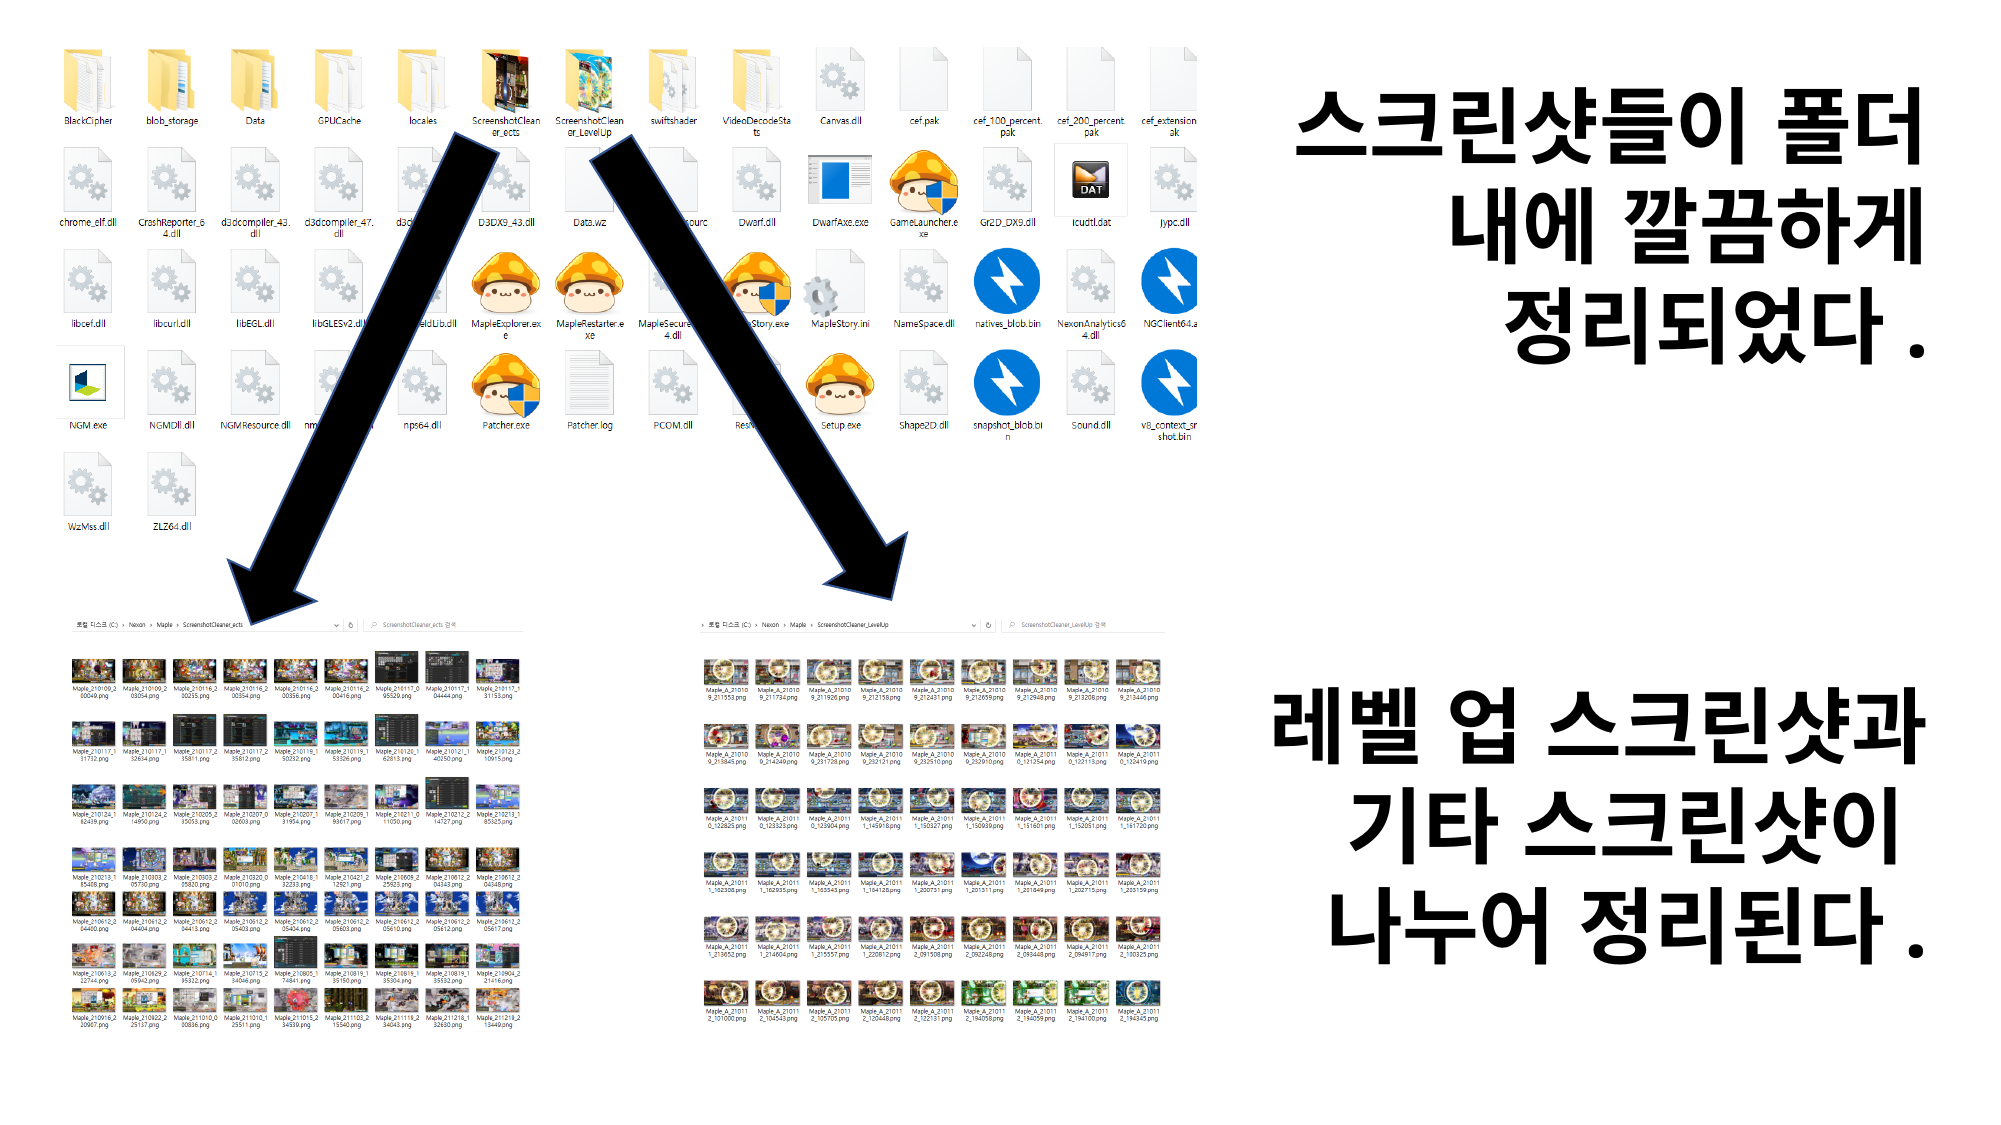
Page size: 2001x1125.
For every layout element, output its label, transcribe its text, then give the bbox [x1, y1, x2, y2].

picture [700, 619, 1165, 1034]
text_box 레벨 업 스크린샷과 기타 스크린샷이 나누어 정리된다. [1211, 666, 1944, 982]
picture [72, 619, 523, 1032]
picture [56, 47, 1197, 545]
text_box [821, 545, 906, 602]
text_box [226, 545, 319, 619]
text_box 스크린샷들이 폴더 내에 깔끔하게 정리되었다. [1197, 66, 1944, 382]
